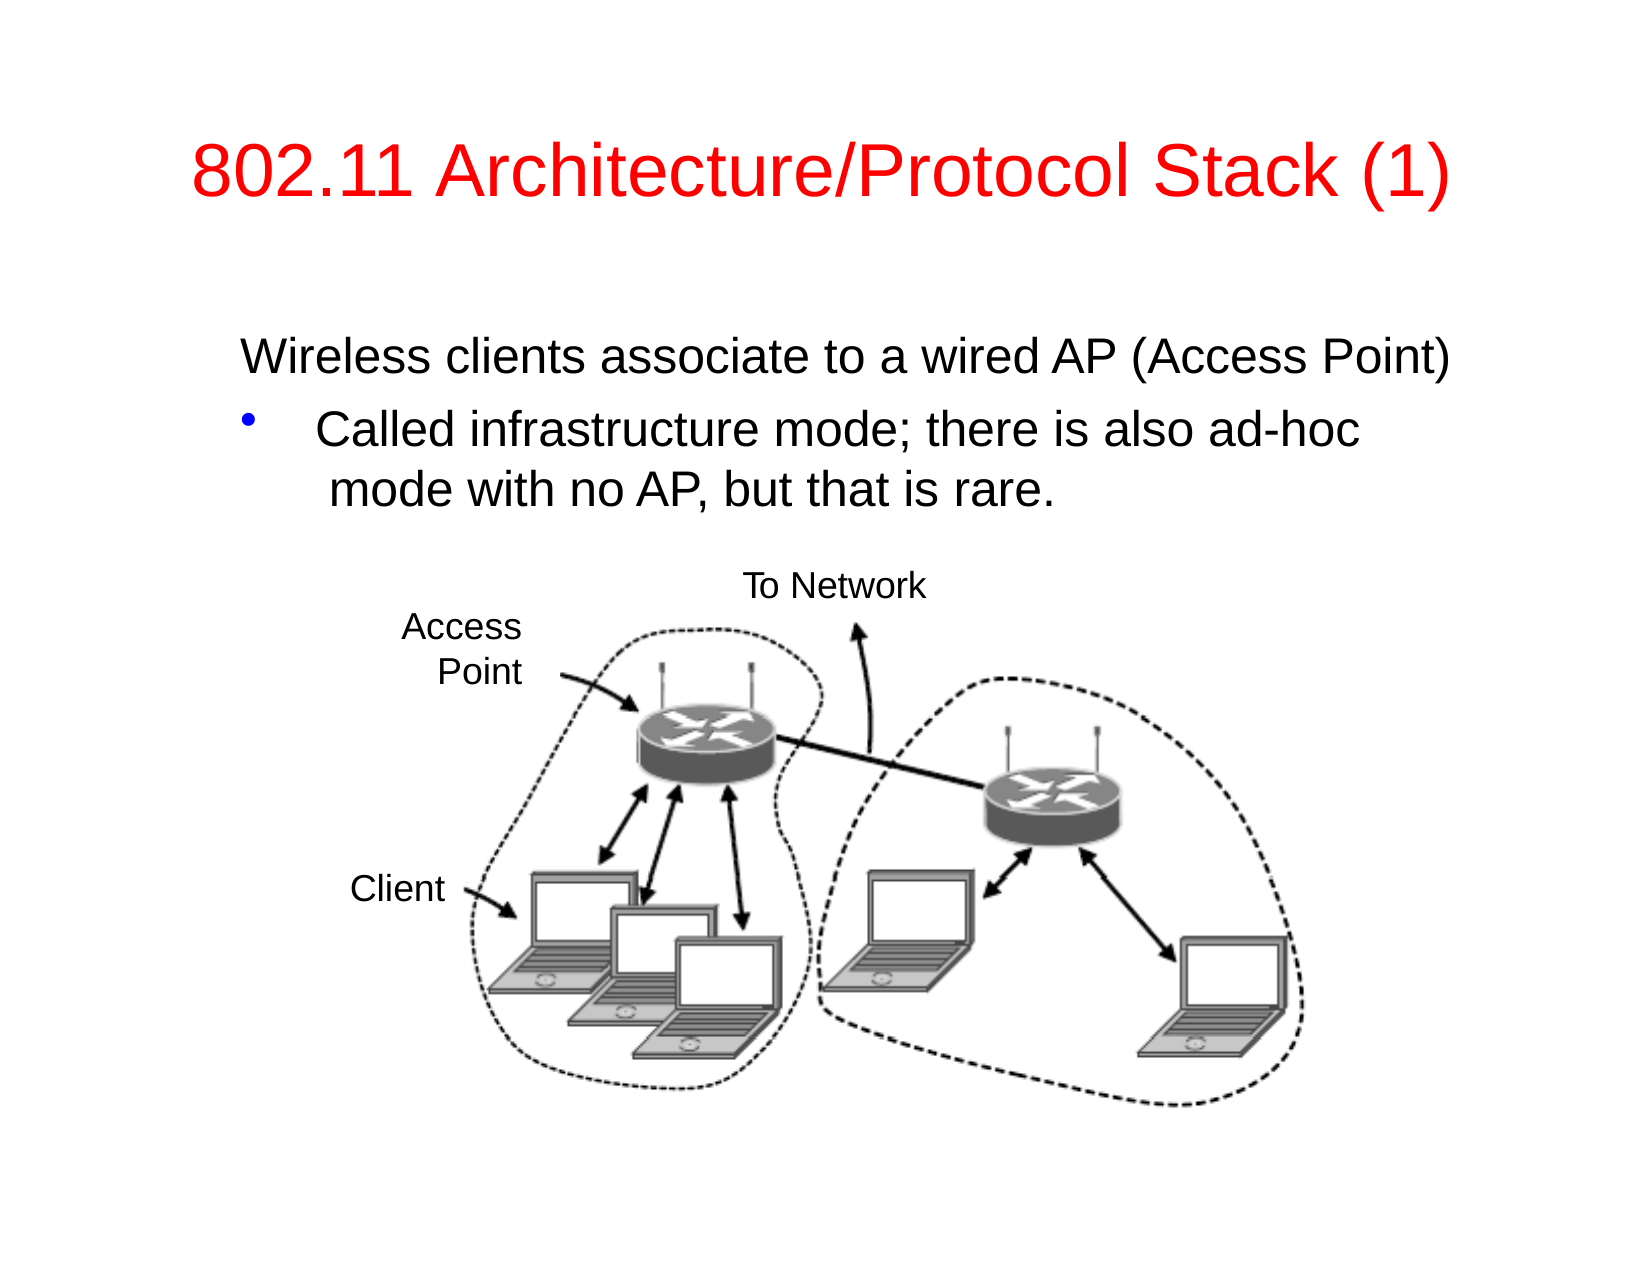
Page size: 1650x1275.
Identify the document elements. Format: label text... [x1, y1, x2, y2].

picture [425, 621, 1371, 1160]
text_box Client [347, 862, 420, 910]
title 802.11 Architecture/Protocol Stack (1) [189, 119, 1461, 335]
text_box Wireless clients associate to a wired AP (Access Point) Called infrastructure mode; there is also ad-hoc mode with no AP, but that is rare. To Network Access Point [237, 308, 1463, 692]
